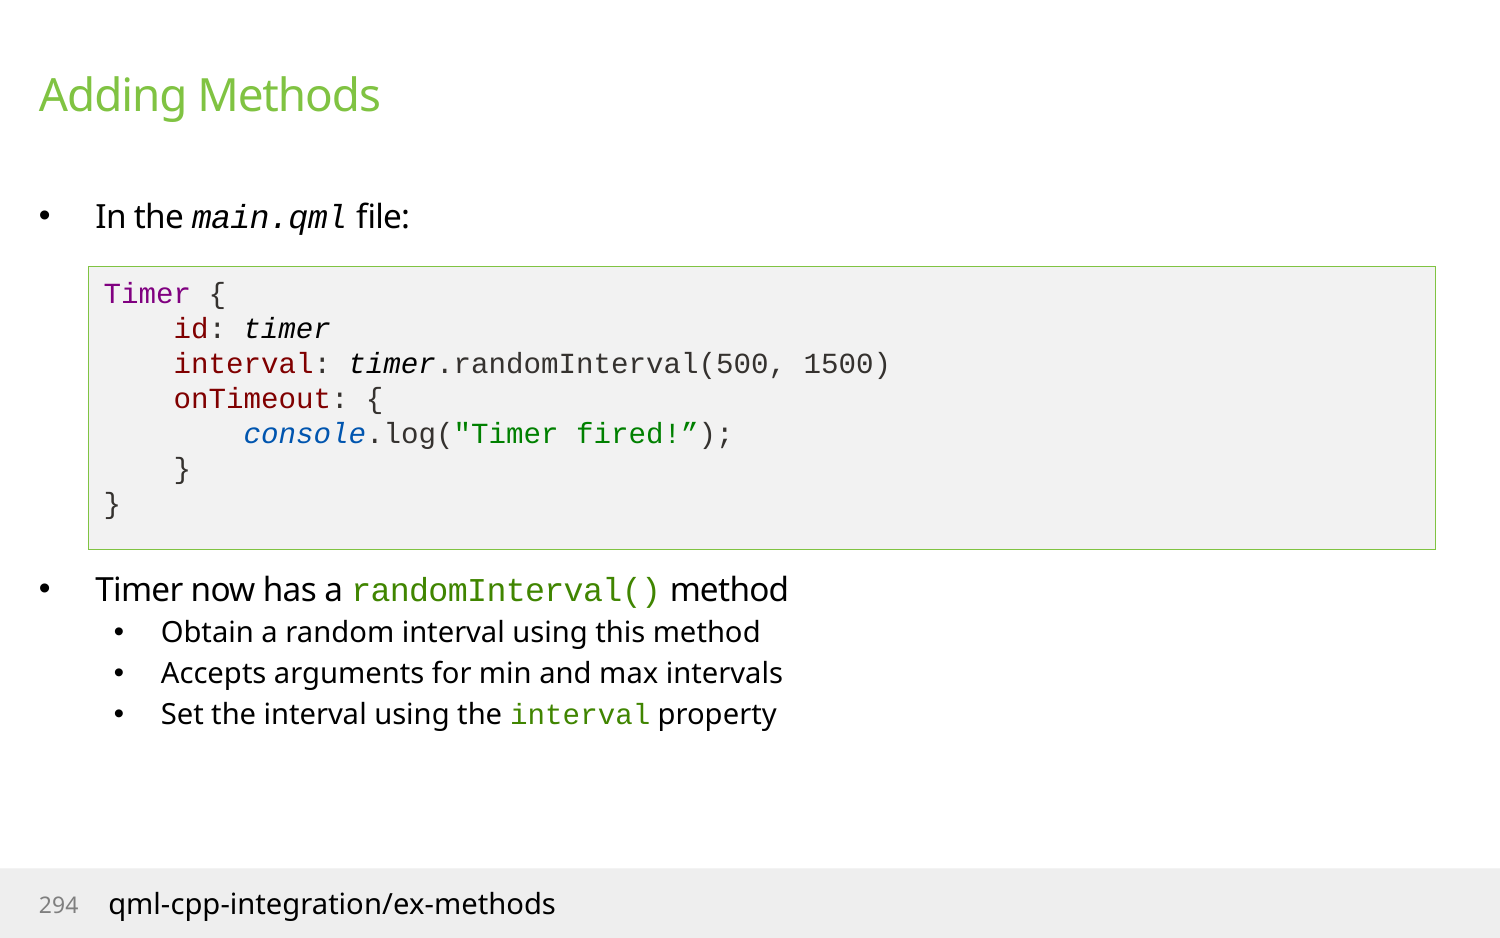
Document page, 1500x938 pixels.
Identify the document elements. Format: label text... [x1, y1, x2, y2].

text_box qml-cpp-integration/ex-methods [93, 884, 1315, 928]
slide_number 294 [39, 892, 93, 921]
title Adding Methods [39, 66, 1052, 195]
list In the main.qml file: Timer now has a randomInterval() method Obtain a random interval using this method Accepts arguments for min and max intervals Set the interval using the interval property [39, 195, 1272, 862]
text_box Timer { id: timer interval: timer.randomInterval(500, 1500) onTimeout: { console.log("Timer fired!”); } } [88, 266, 1436, 550]
